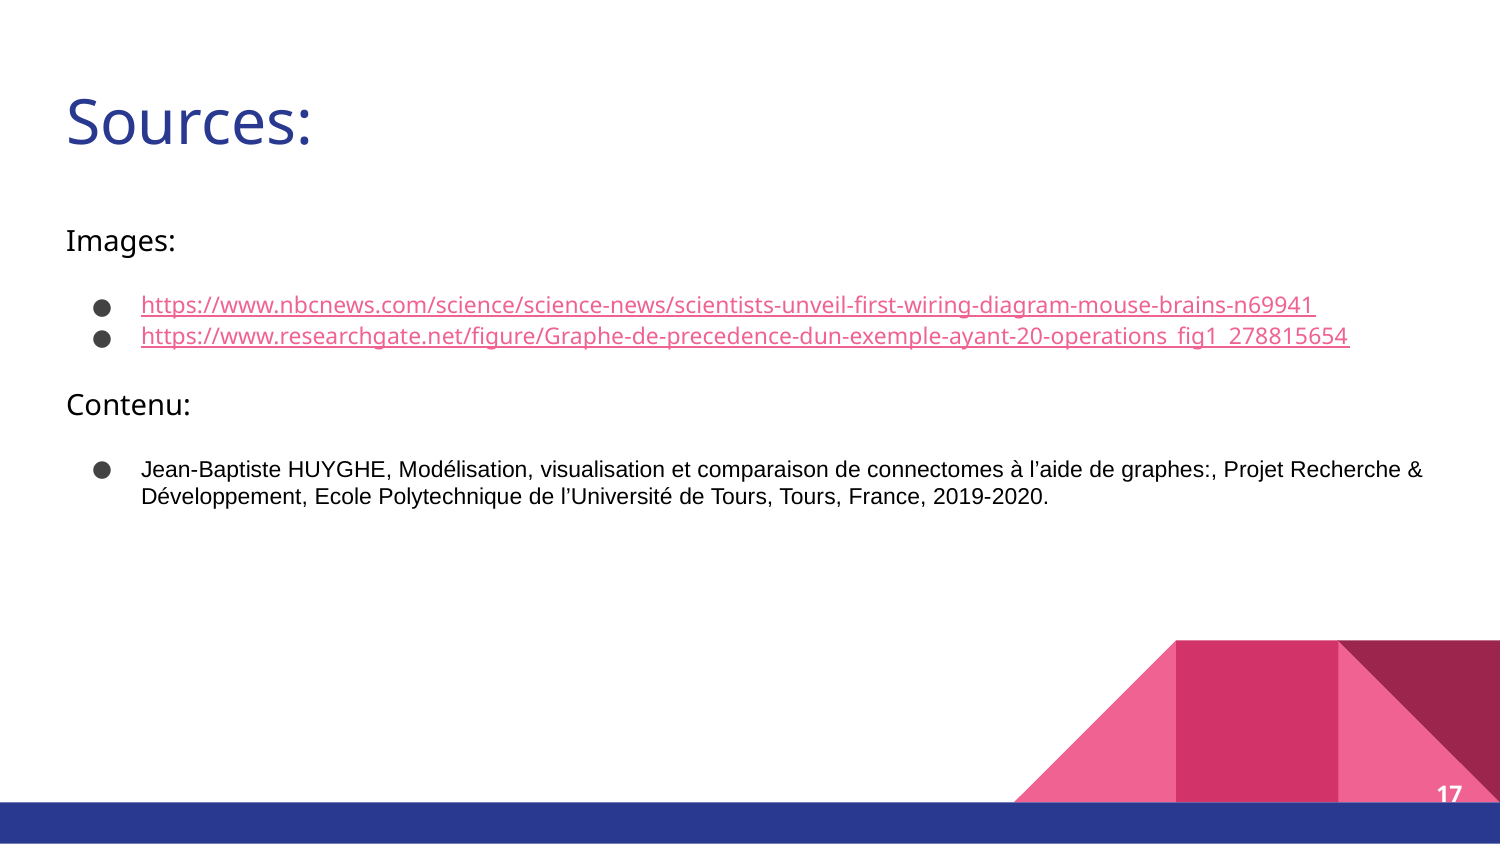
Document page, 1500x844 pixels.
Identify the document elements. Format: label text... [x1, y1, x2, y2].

list Images: https://www.nbcnews.com/science/science-news/scientists-unveil-first-wiring-diagram-mouse-brains-n69941 https://www.researchgate.net/figure/Graphe-de-precedence-dun-exemple-ayant-20-operations_fig1_278815654 Contenu: Jean-Baptiste HUYGHE, Modélisation, visualisation et comparaison de connectomes à l’aide de graphes:, Projet Recherche & Développement, Ecole Polytechnique de l’Université de Tours, Tours, France, 2019-2020. [51, 201, 1449, 750]
title Sources: [51, 67, 1449, 167]
slide_number ‹#› [1387, 762, 1478, 828]
